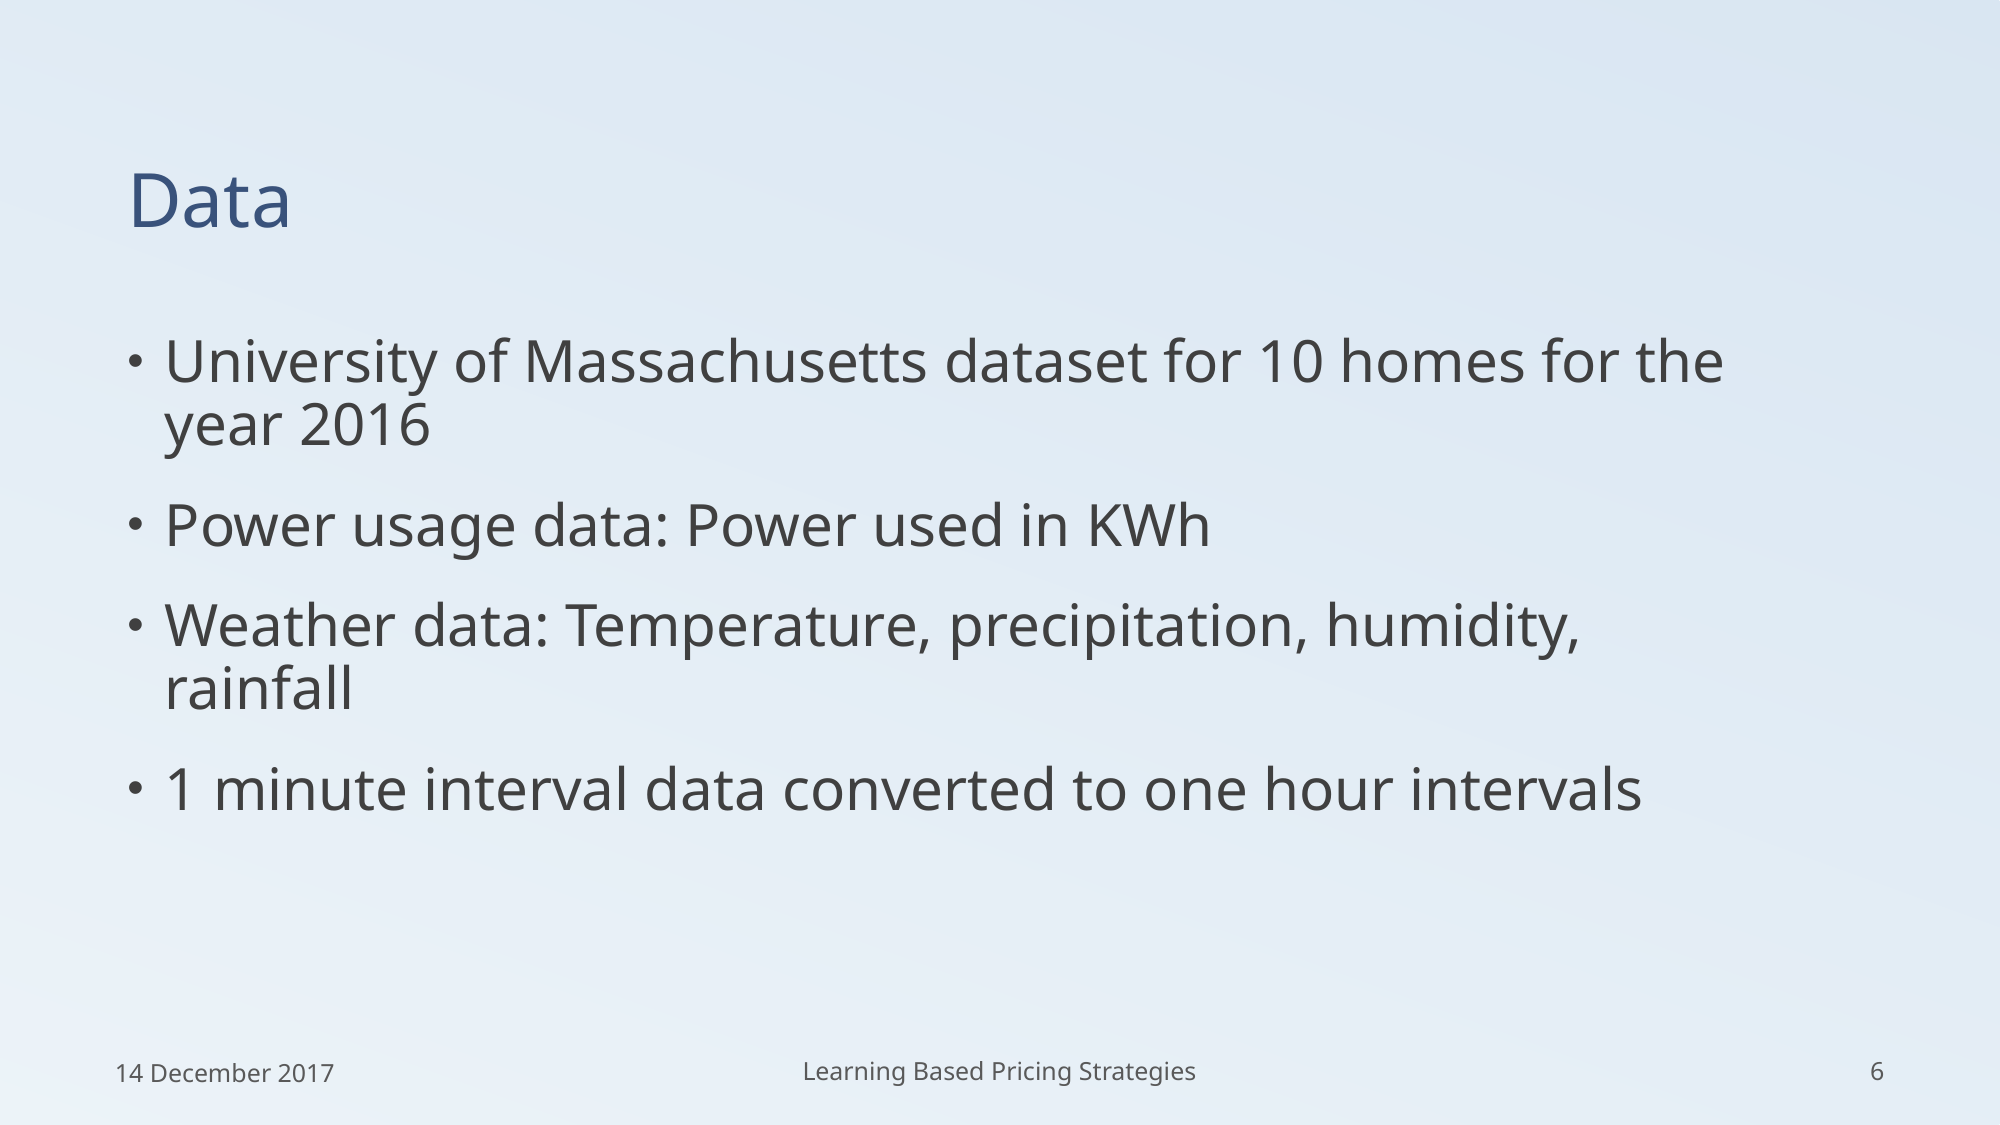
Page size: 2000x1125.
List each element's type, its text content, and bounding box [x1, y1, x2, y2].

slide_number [99, 1042, 567, 1103]
title Data [112, 75, 1912, 250]
slide_number 6 [1432, 1042, 1900, 1103]
list University of Massachusetts dataset for 10 homes for the year 2016 Power usage data: Power used in KWh Weather data: Temperature, precipitation, humidity, rainfall 1 minute interval data converted to one hour intervals [112, 324, 1800, 1013]
footer Learning Based Pricing Strategies [683, 1042, 1317, 1103]
